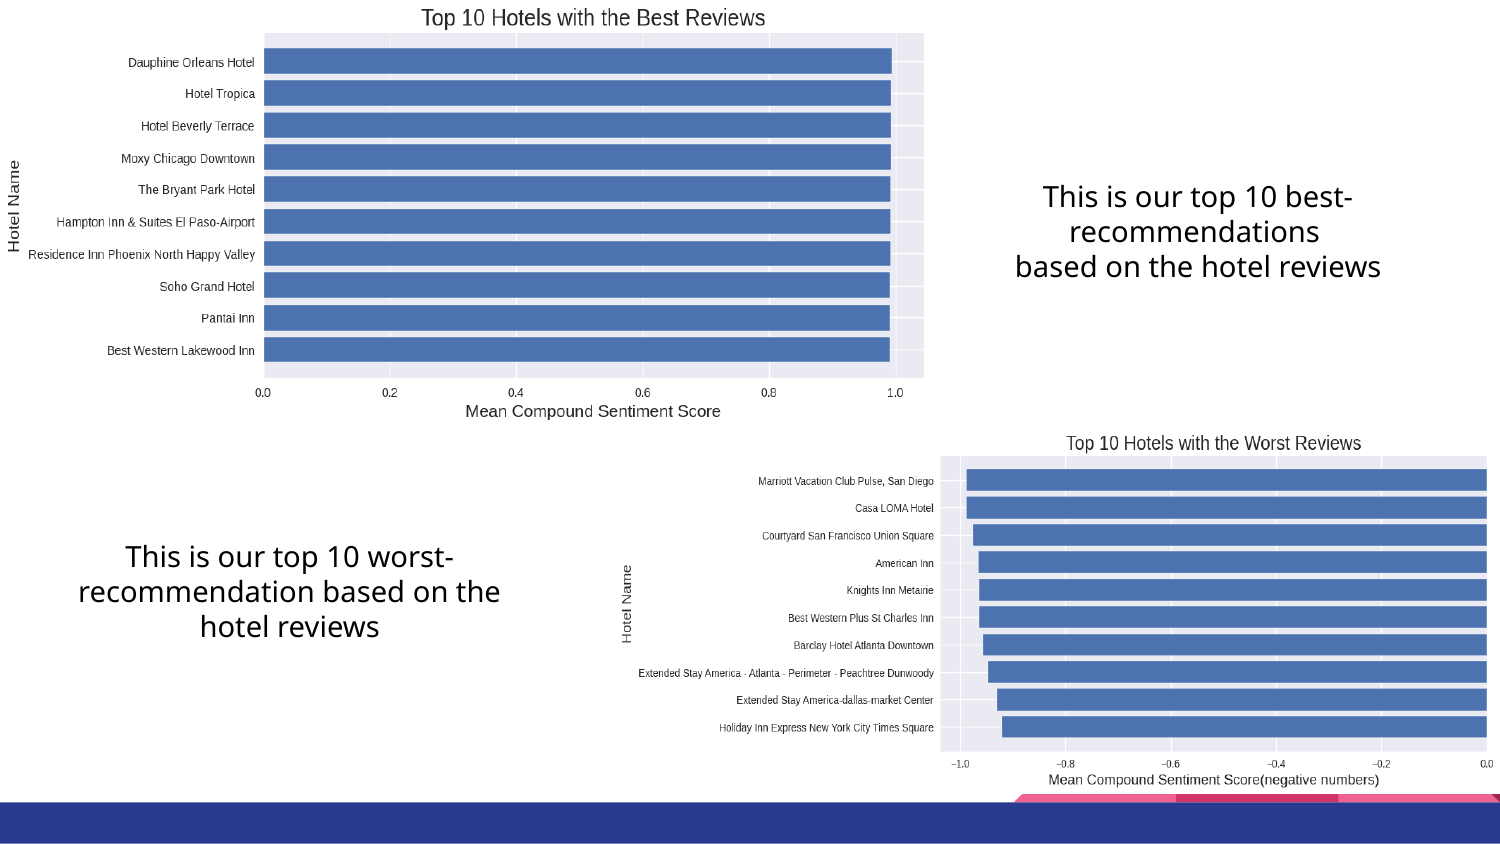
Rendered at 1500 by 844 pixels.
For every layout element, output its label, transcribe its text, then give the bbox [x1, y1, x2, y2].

picture [0, 0, 1500, 794]
text_box This is our top 10 best-recommendations based on the hotel reviews [936, 162, 1467, 298]
text_box This is our top 10 worst-recommendation based on the hotel reviews [47, 523, 533, 659]
